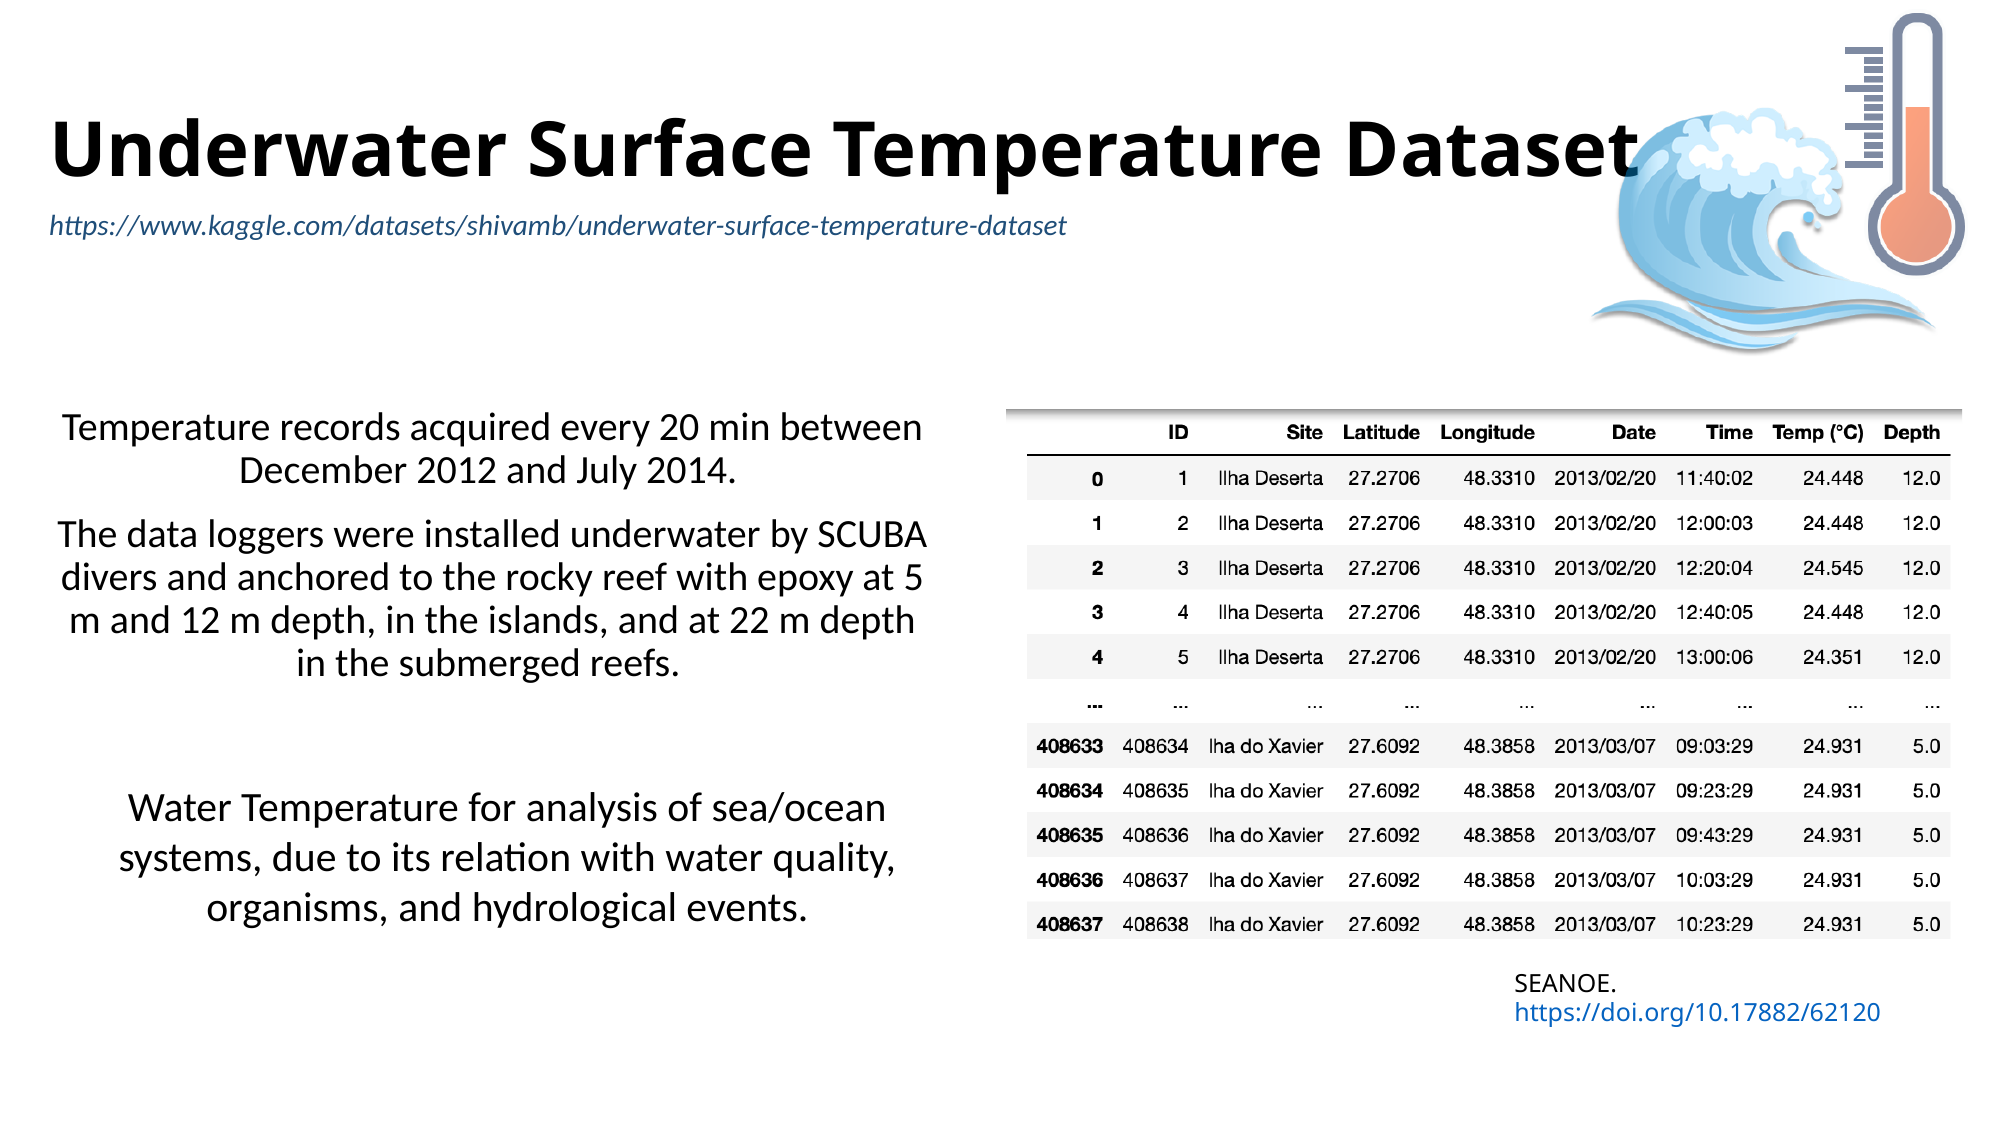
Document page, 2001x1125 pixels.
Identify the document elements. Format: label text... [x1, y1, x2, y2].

title Underwater Surface Temperature Dataset [34, 47, 1570, 199]
text_box Temperature records acquired every 20 min between December 2012 and July 2014. The data loggers were installed underwater by SCUBA divers and anchored to the rocky reef with epoxy at 5 m and 12 m depth, in the islands, and at 22 m depth in the submerged reefs. [36, 398, 950, 693]
text_box SEANOE. https://doi.org/10.17882/62120 [1499, 959, 1963, 1039]
picture [1005, 0, 2000, 939]
text_box https://www.kaggle.com/datasets/shivamb/underwater-surface-temperature-dataset [34, 199, 1570, 249]
text_box Water Temperature for analysis of sea/ocean systems, due to its relation with water quality, organisms, and hydrological events. [86, 772, 929, 937]
